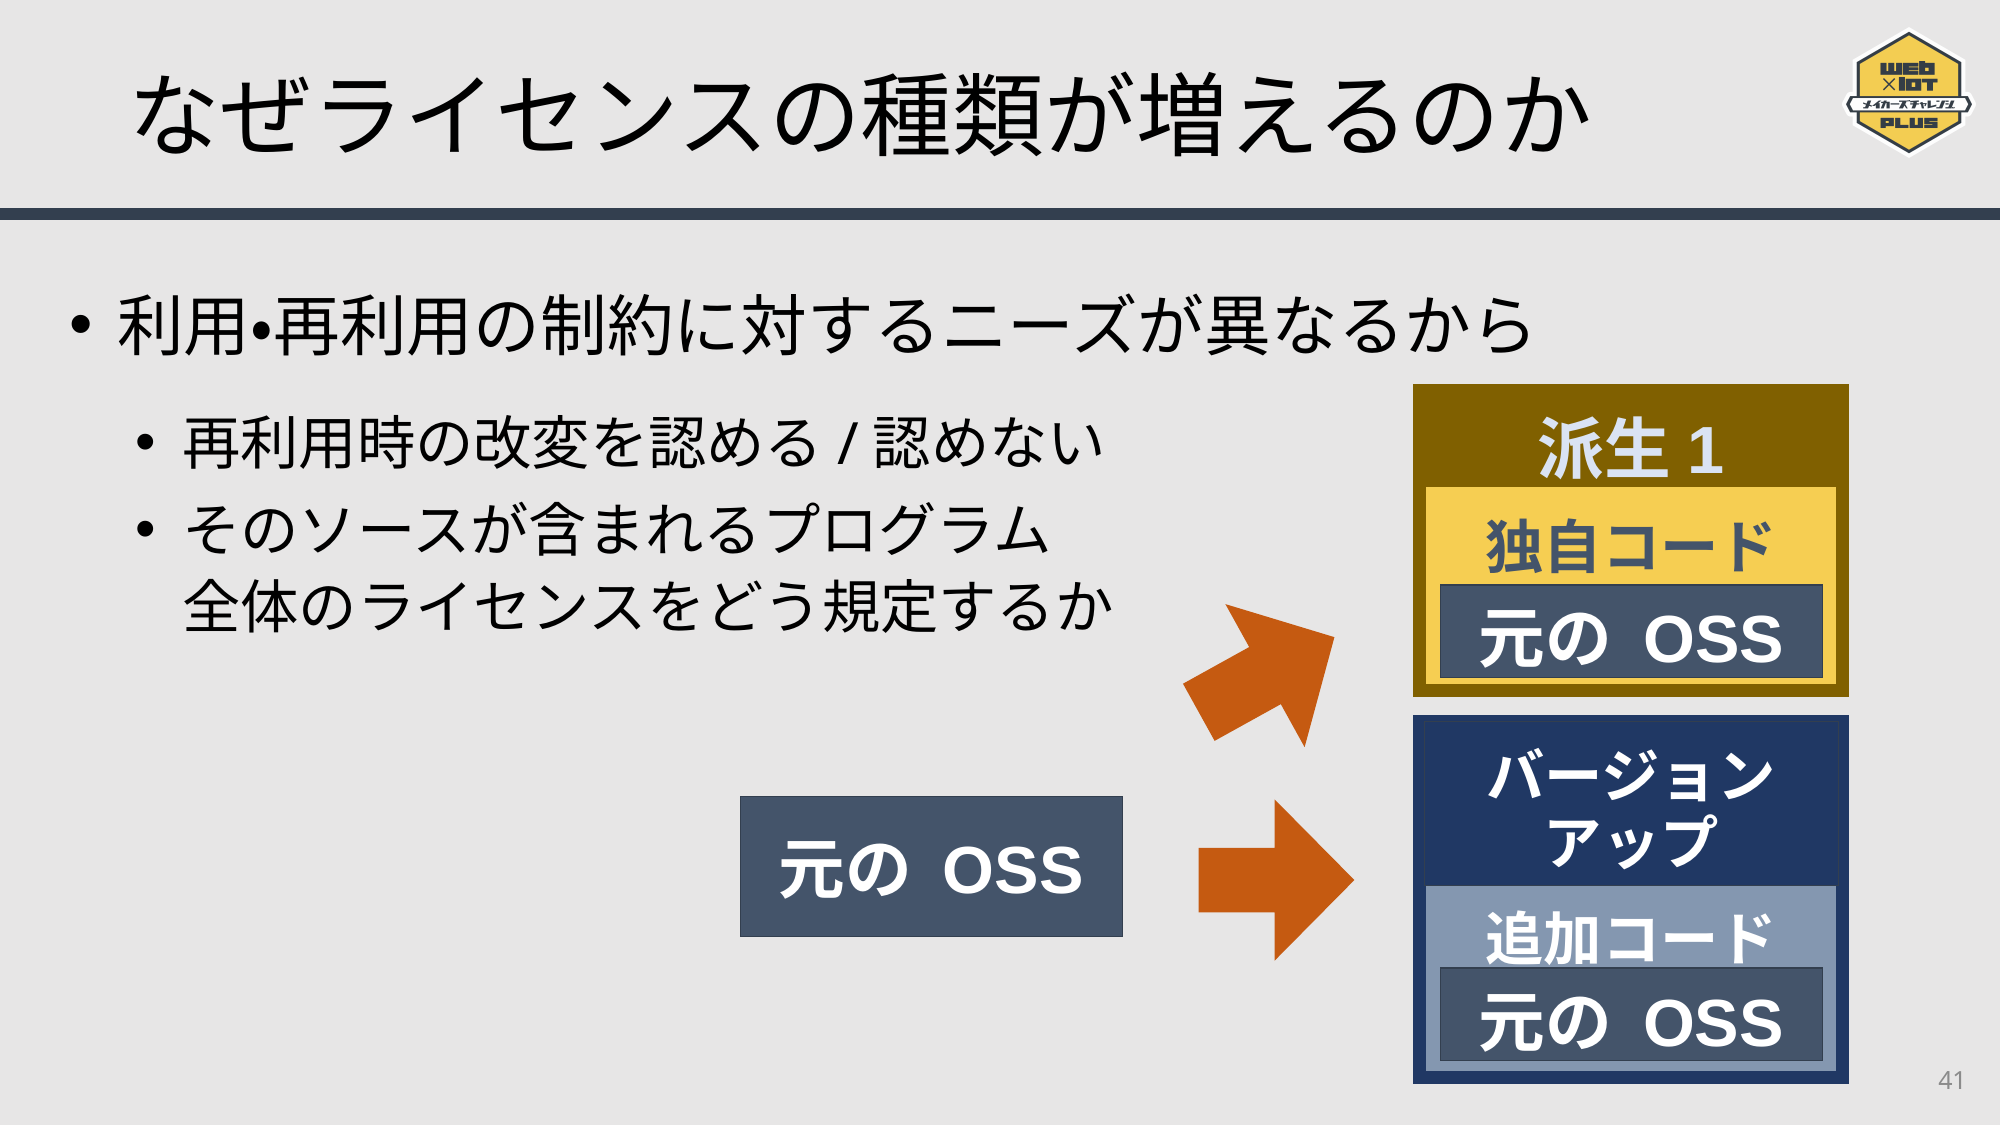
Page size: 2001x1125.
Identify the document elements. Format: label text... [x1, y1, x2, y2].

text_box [1419, 390, 1843, 691]
picture [1842, 27, 1976, 158]
title なぜライセンスの種類が増えるのか [113, 28, 1839, 186]
text_box [1182, 604, 1335, 748]
text_box 元の OSS [740, 796, 1123, 937]
text_box [1198, 799, 1355, 961]
list 利用・再利用の制約に対するニーズが異なるから 再利用時の改変を認める/認めない そのソースが含まれるプログラム 全体のライセンスをどう規定するか [55, 268, 1780, 982]
slide_number 41 [1829, 1051, 1982, 1112]
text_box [1419, 721, 1843, 1078]
